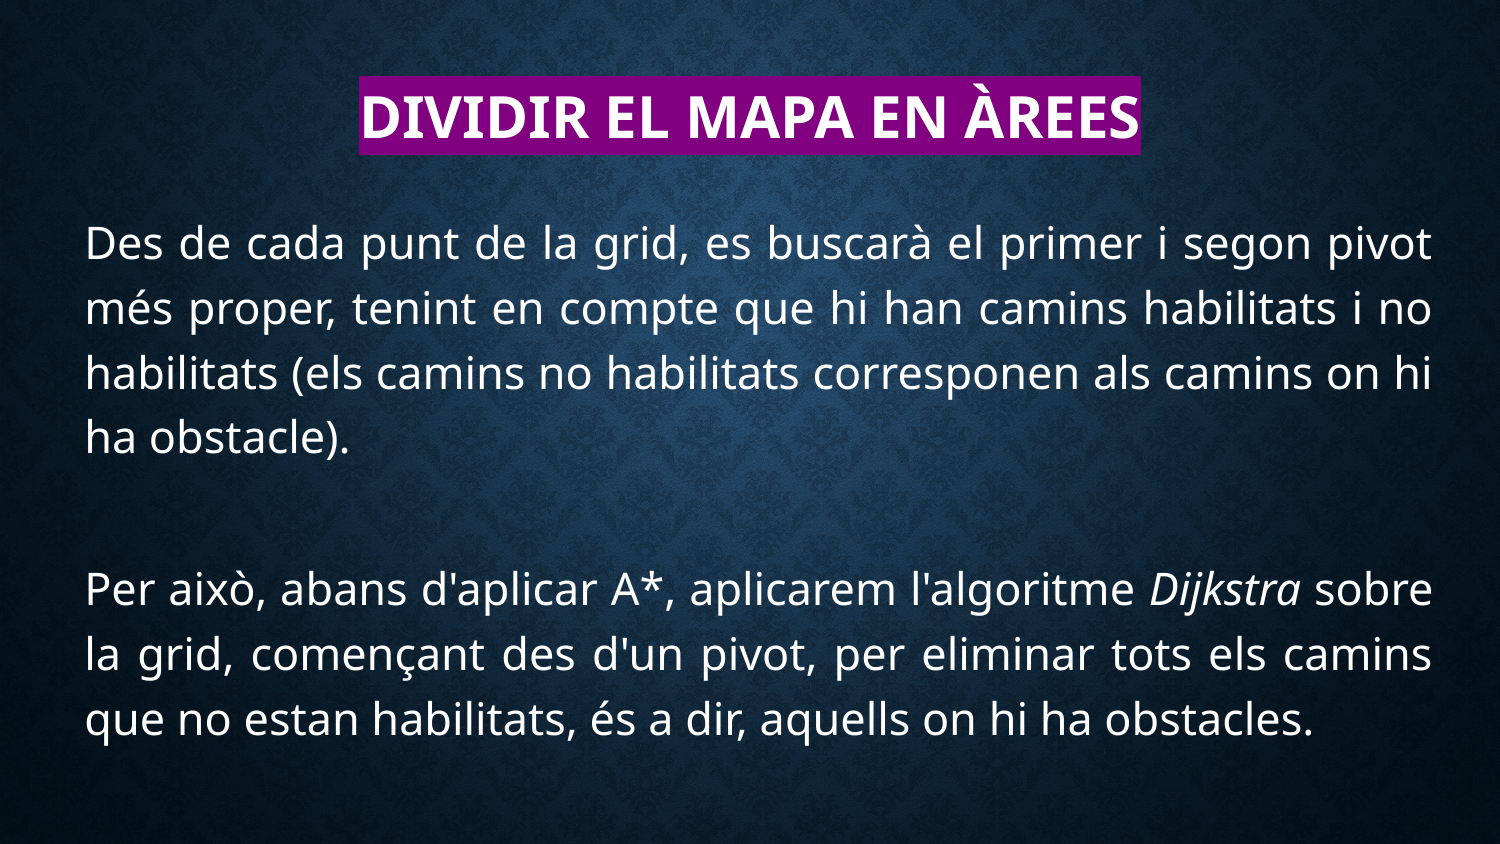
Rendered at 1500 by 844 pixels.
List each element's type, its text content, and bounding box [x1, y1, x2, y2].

list Des de cada punt de la grid, es buscarà el primer i segon pivot més proper, tenint en compte que hi han camins habilitats i no habilitats (els camins no habilitats corresponen als camins on hi ha obstacle). Per això, abans d'aplicar A*, aplicarem l'algoritme Dijkstra sobre la grid, començant des d'un pivot, per eliminar tots els camins que no estan habilitats, és a dir, aquells on hi ha obstacles. [51, 189, 1449, 771]
title Dividir el mapa en àrees [51, 72, 1449, 167]
